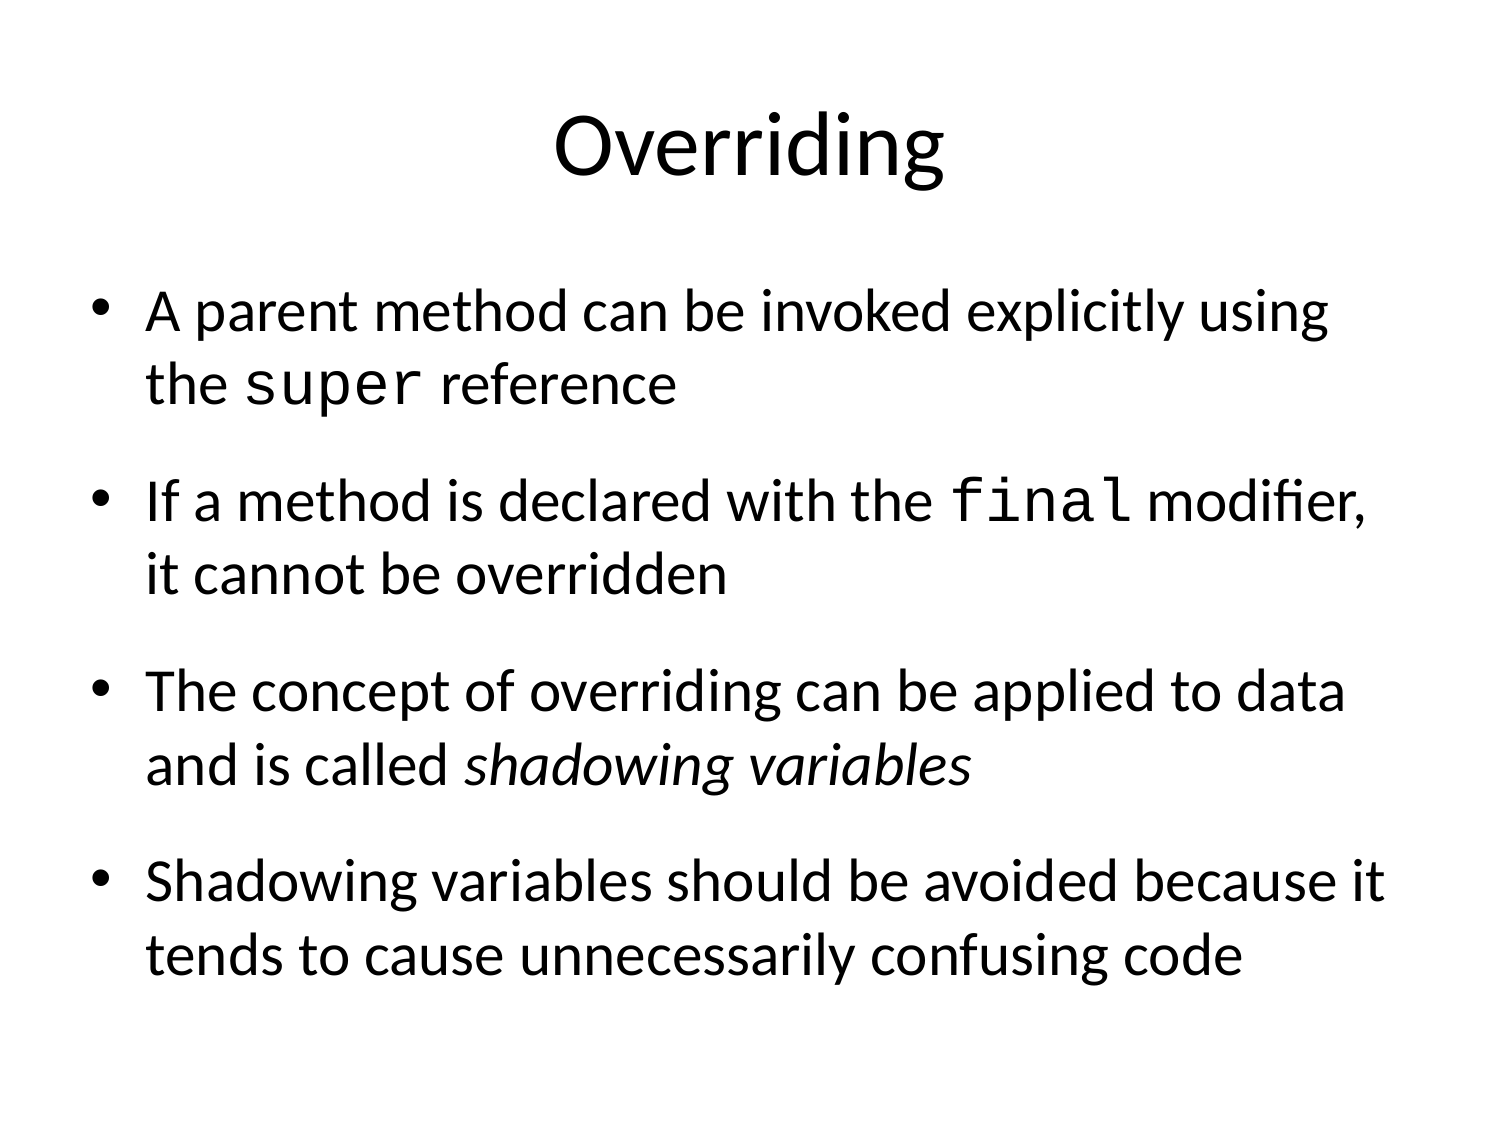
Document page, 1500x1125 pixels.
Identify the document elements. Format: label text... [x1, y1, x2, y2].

list A parent method can be invoked explicitly using the super reference If a method is declared with the final modifier, it cannot be overridden The concept of overriding can be applied to data and is called shadowing variables Shadowing variables should be avoided because it tends to cause unnecessarily confusing code [75, 262, 1425, 1005]
title Overriding [75, 45, 1425, 233]
